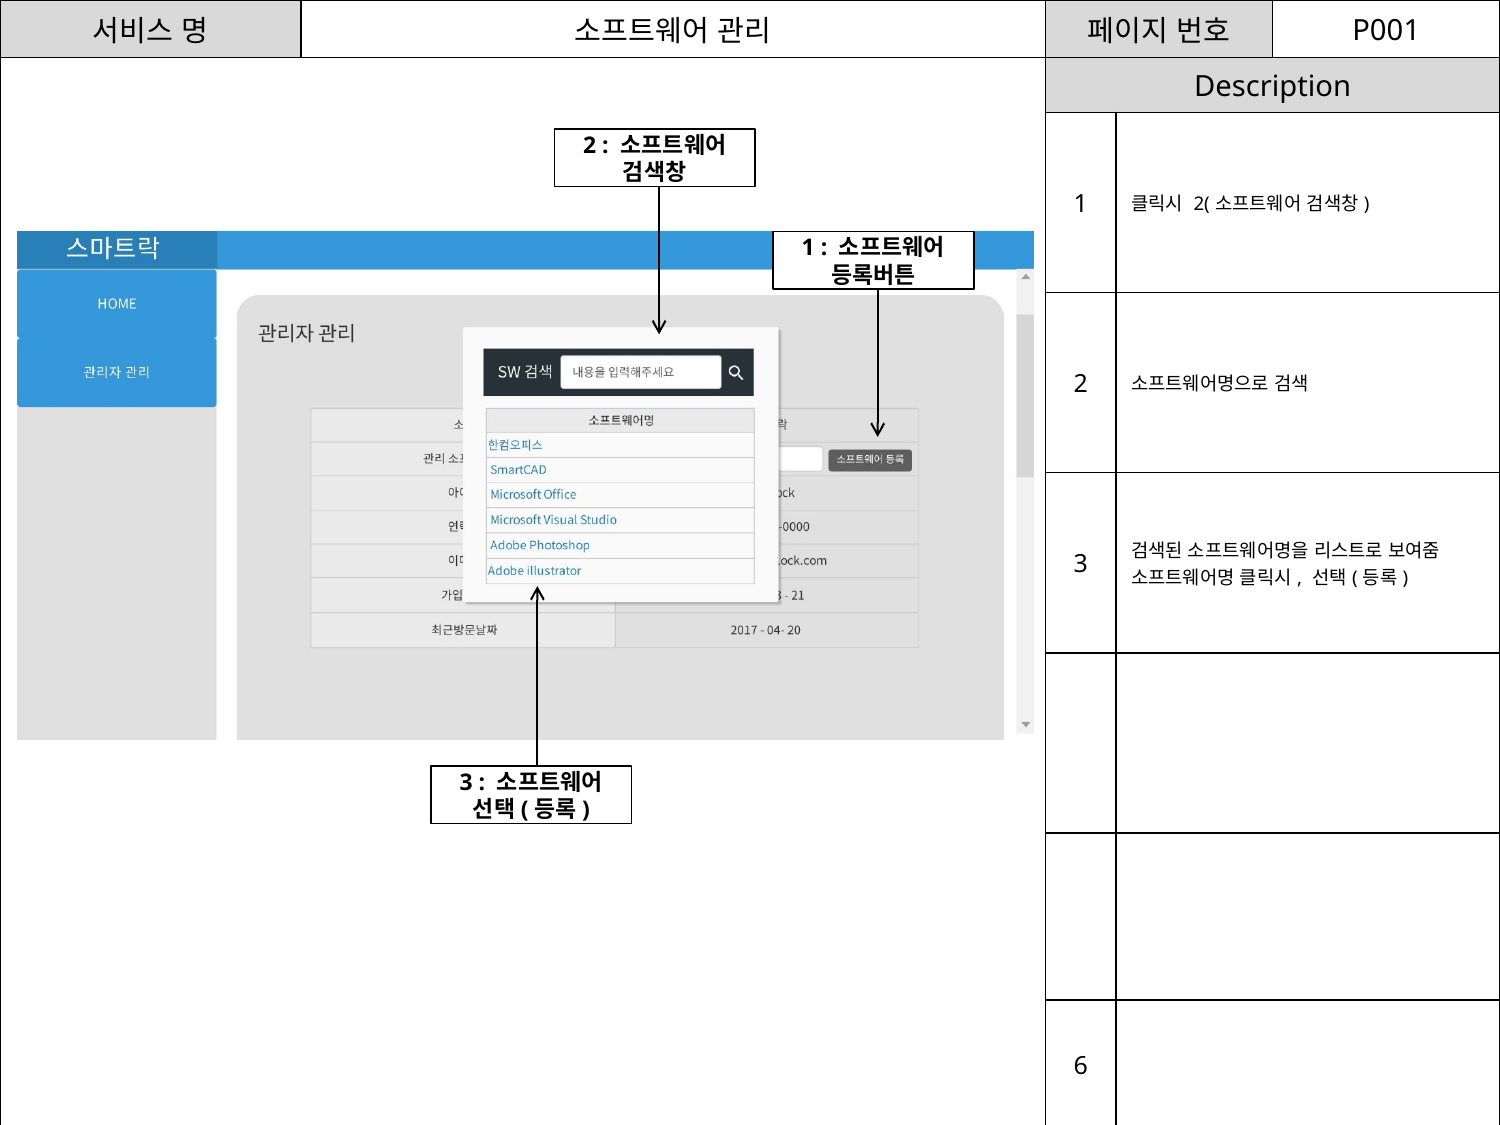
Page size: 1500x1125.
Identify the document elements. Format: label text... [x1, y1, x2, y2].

table_cell [1046, 834, 1115, 999]
table_cell 6 [1046, 1001, 1115, 1125]
picture [17, 231, 1034, 740]
table_cell [1117, 834, 1499, 999]
table_header 소프트웨어 관리 [302, 1, 1045, 57]
table_cell 2 [1046, 293, 1115, 472]
table_cell 3 [1046, 473, 1115, 652]
table_cell [1117, 1001, 1499, 1125]
table_cell 소프트웨어명으로 검색 [1117, 293, 1499, 472]
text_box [772, 231, 975, 438]
table_cell 검색된 소프트웨어명을 리스트로 보여줌 소프트웨어명 클릭시, 선택(등록) [1117, 473, 1499, 652]
table_cell 클릭시 2(소프트웨어 검색창) [1117, 113, 1499, 292]
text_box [430, 585, 632, 824]
table_header 페이지 번호 [1046, 1, 1272, 57]
table_cell [1117, 654, 1499, 832]
table_header P001 [1273, 1, 1499, 57]
table_cell Description [1046, 58, 1499, 112]
table_cell 1 [1046, 113, 1115, 292]
table_header 서비스 명 [1, 1, 300, 57]
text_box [554, 128, 756, 335]
table_cell [1046, 654, 1115, 832]
table_cell [1, 112, 1045, 1125]
table_cell [1, 58, 1045, 112]
